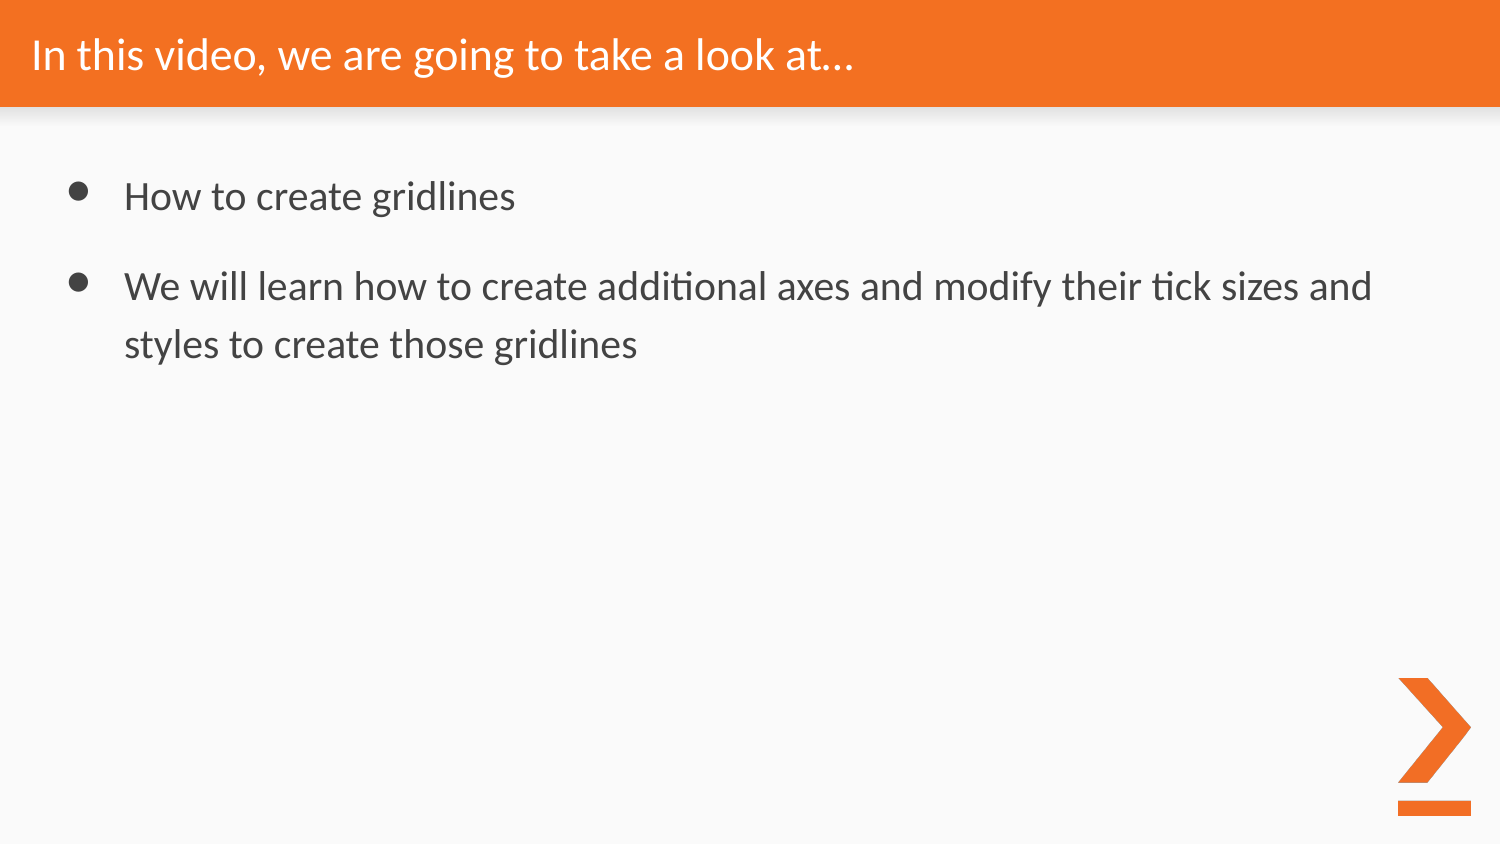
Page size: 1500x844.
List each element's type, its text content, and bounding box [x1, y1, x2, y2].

title In this video, we are going to take a look at… [16, 2, 1464, 102]
picture [1398, 678, 1471, 816]
list How to create gridlines We will learn how to create additional axes and modify their tick sizes and styles to create those gridlines [34, 145, 1465, 806]
